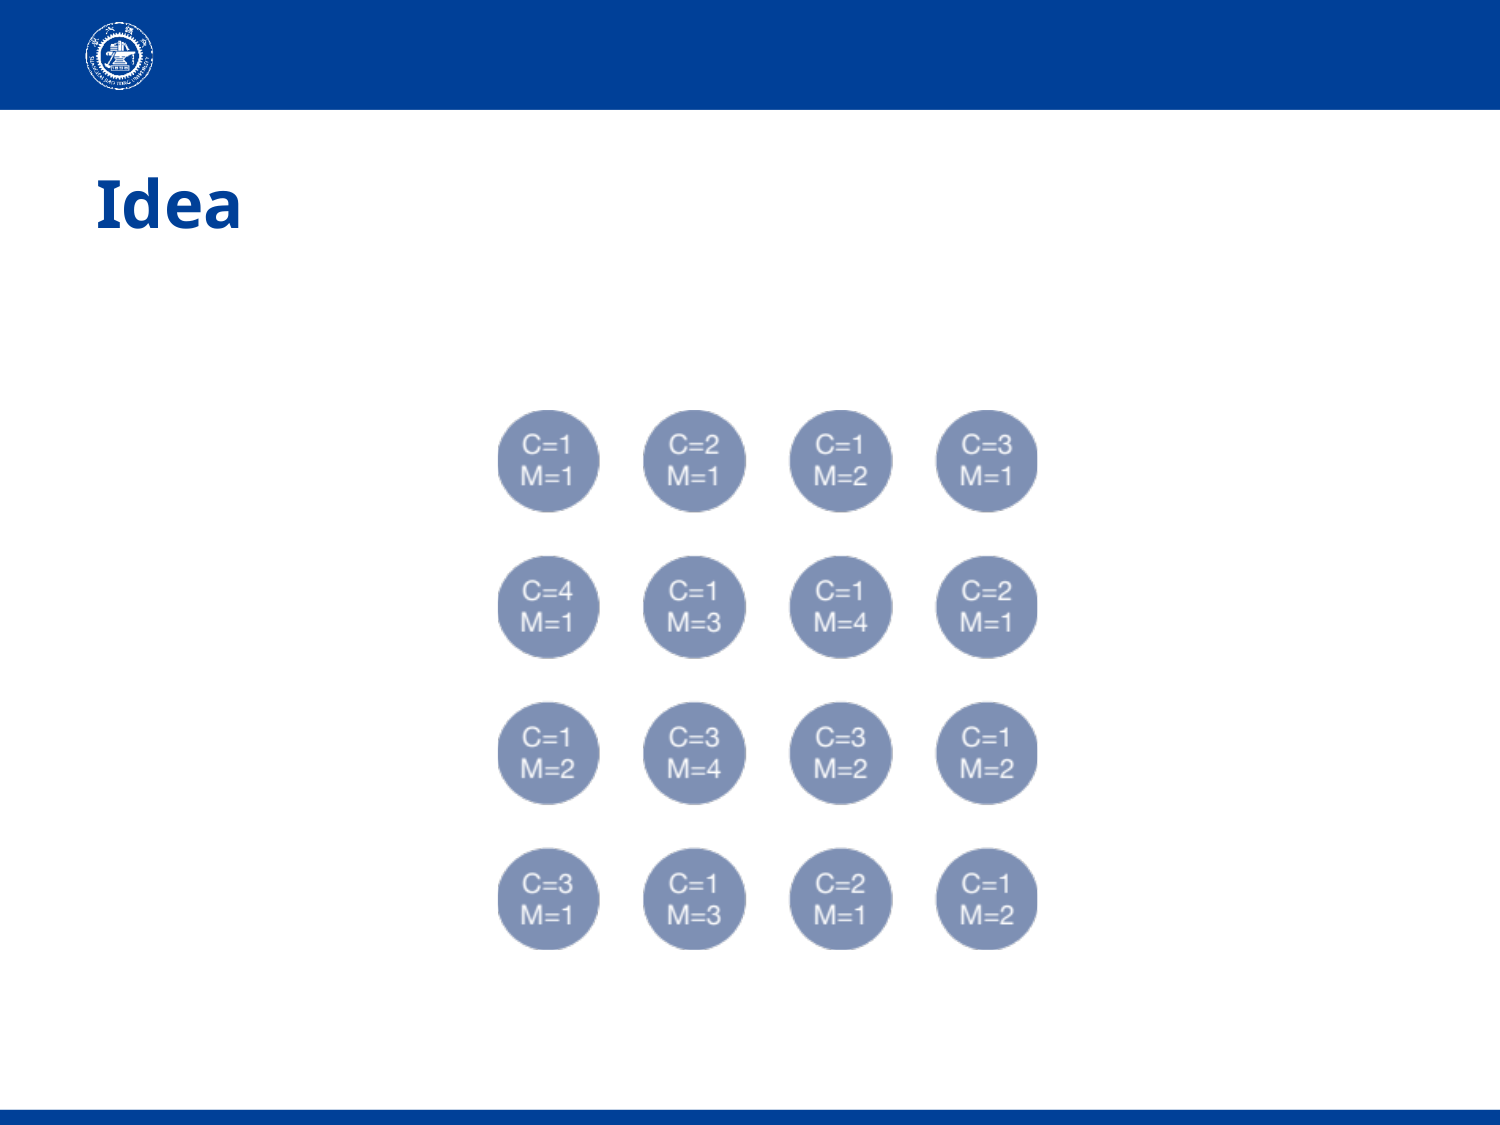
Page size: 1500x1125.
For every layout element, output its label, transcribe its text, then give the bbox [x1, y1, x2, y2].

picture [81, 17, 157, 93]
title Idea [81, 159, 1455, 254]
picture [497, 410, 1038, 950]
